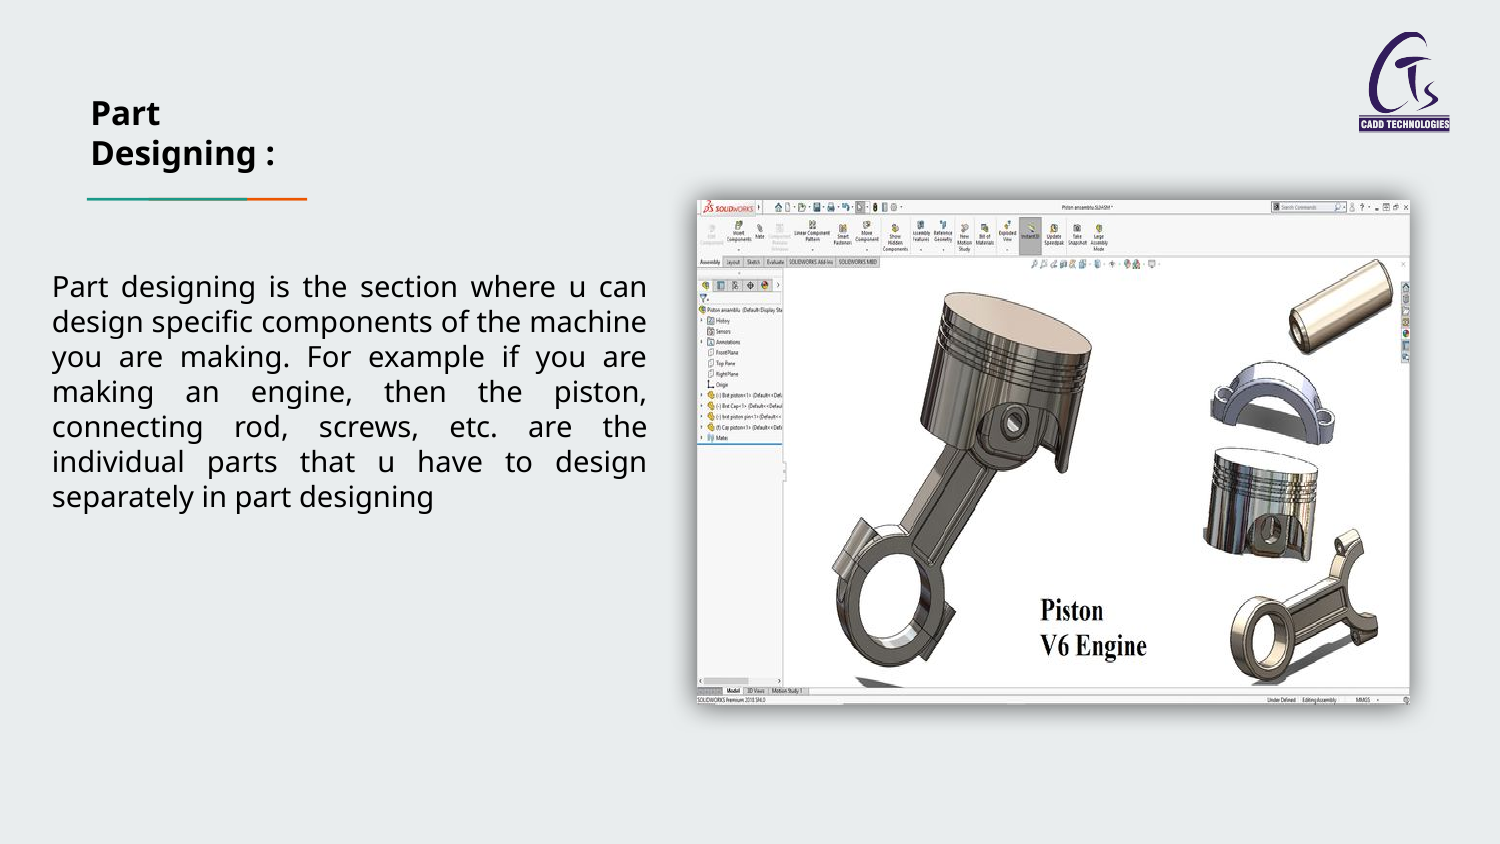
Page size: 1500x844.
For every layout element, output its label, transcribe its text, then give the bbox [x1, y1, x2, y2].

picture [1358, 31, 1460, 133]
text_box Part Designing : [68, 94, 370, 171]
text_box Part designing is the section where u can design specific components of the machine you are making. For example if you are making an engine, then the piston, connecting rod, screws, etc. are the individual parts that u have to design separately in part designing [36, 200, 663, 580]
picture [697, 200, 1410, 706]
